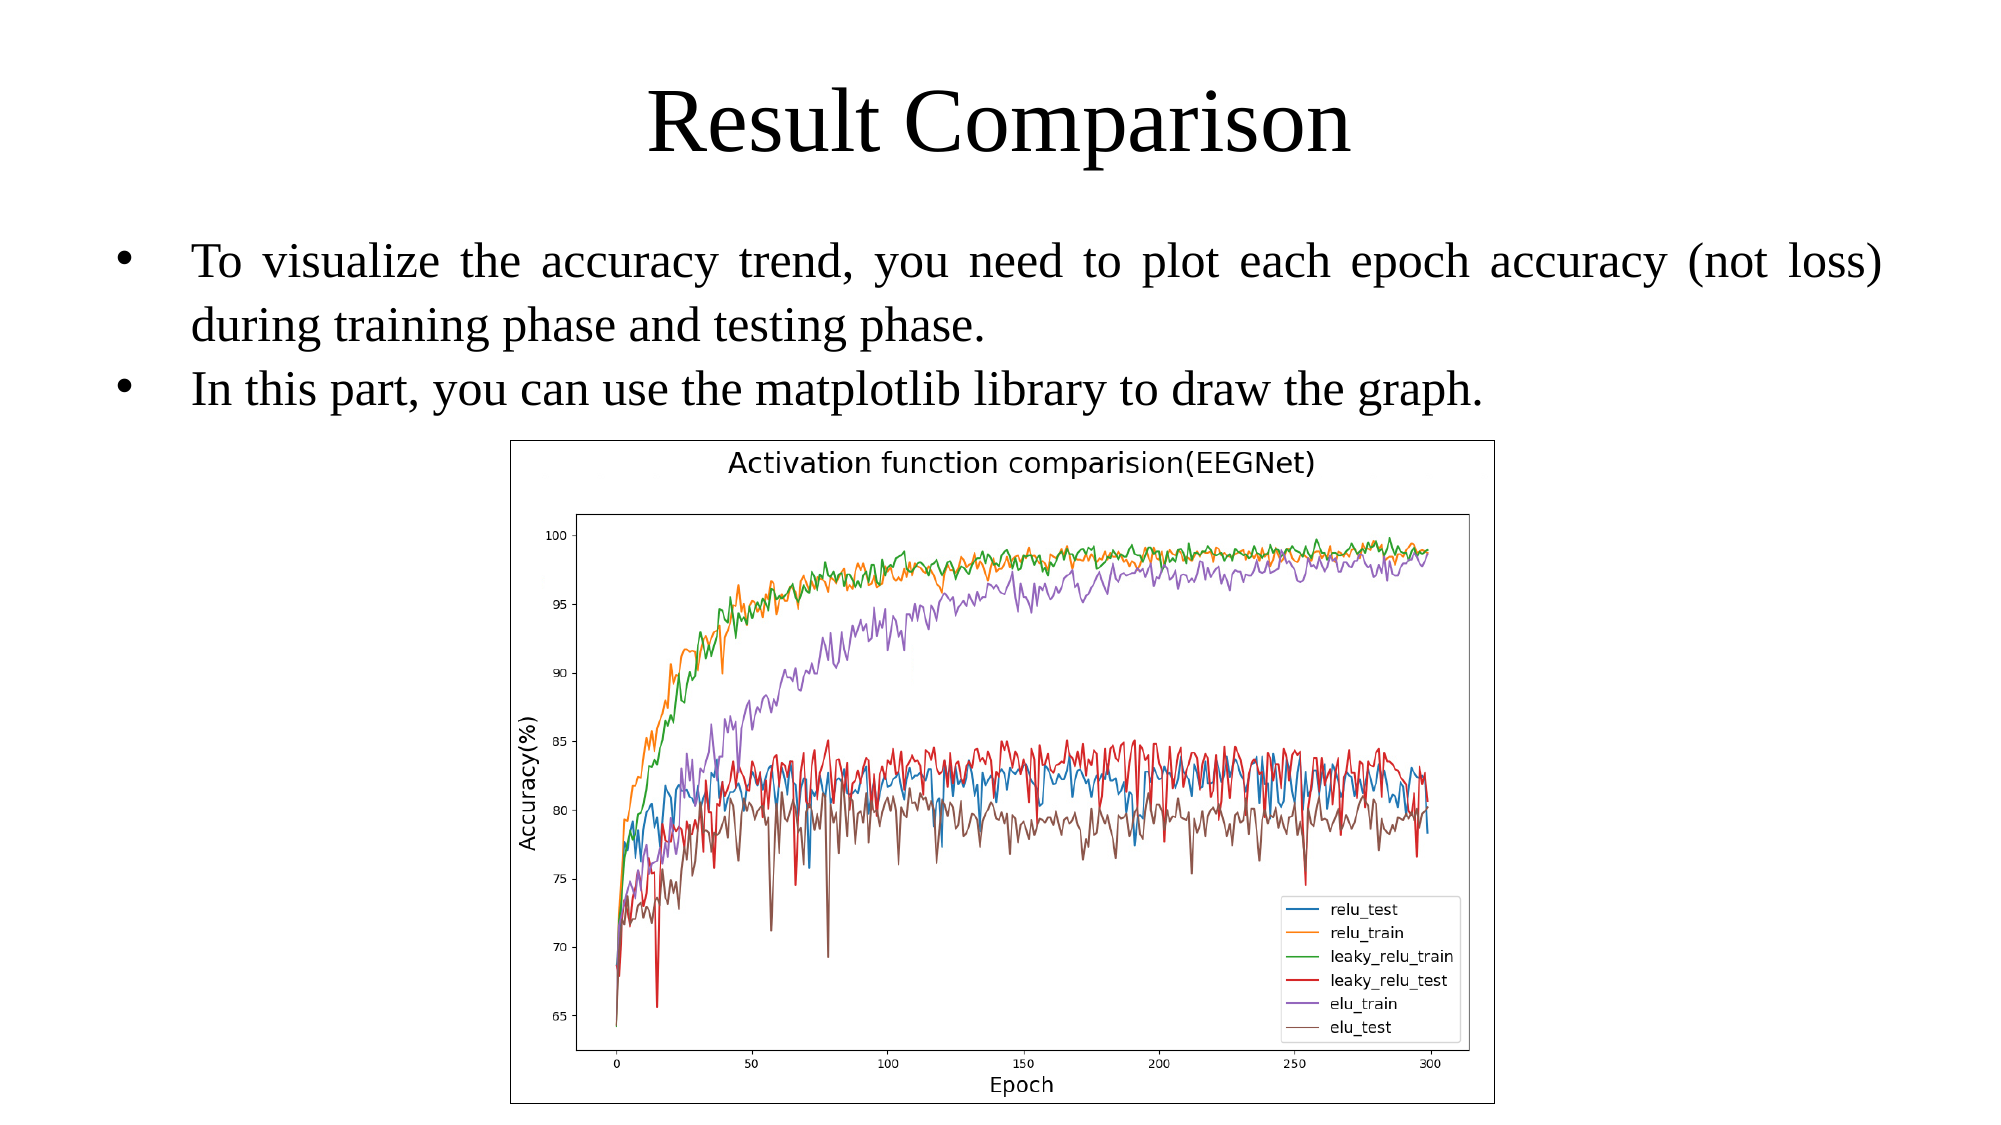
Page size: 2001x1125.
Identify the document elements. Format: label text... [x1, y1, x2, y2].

picture [509, 440, 1495, 1104]
text_box Result Comparison [0, 1, 2000, 243]
text_box To visualize the accuracy trend, you need to plot each epoch accuracy (not loss) during training phase and testing phase. In this part, you can use the matplotlib library to draw the graph. [101, 215, 1899, 488]
